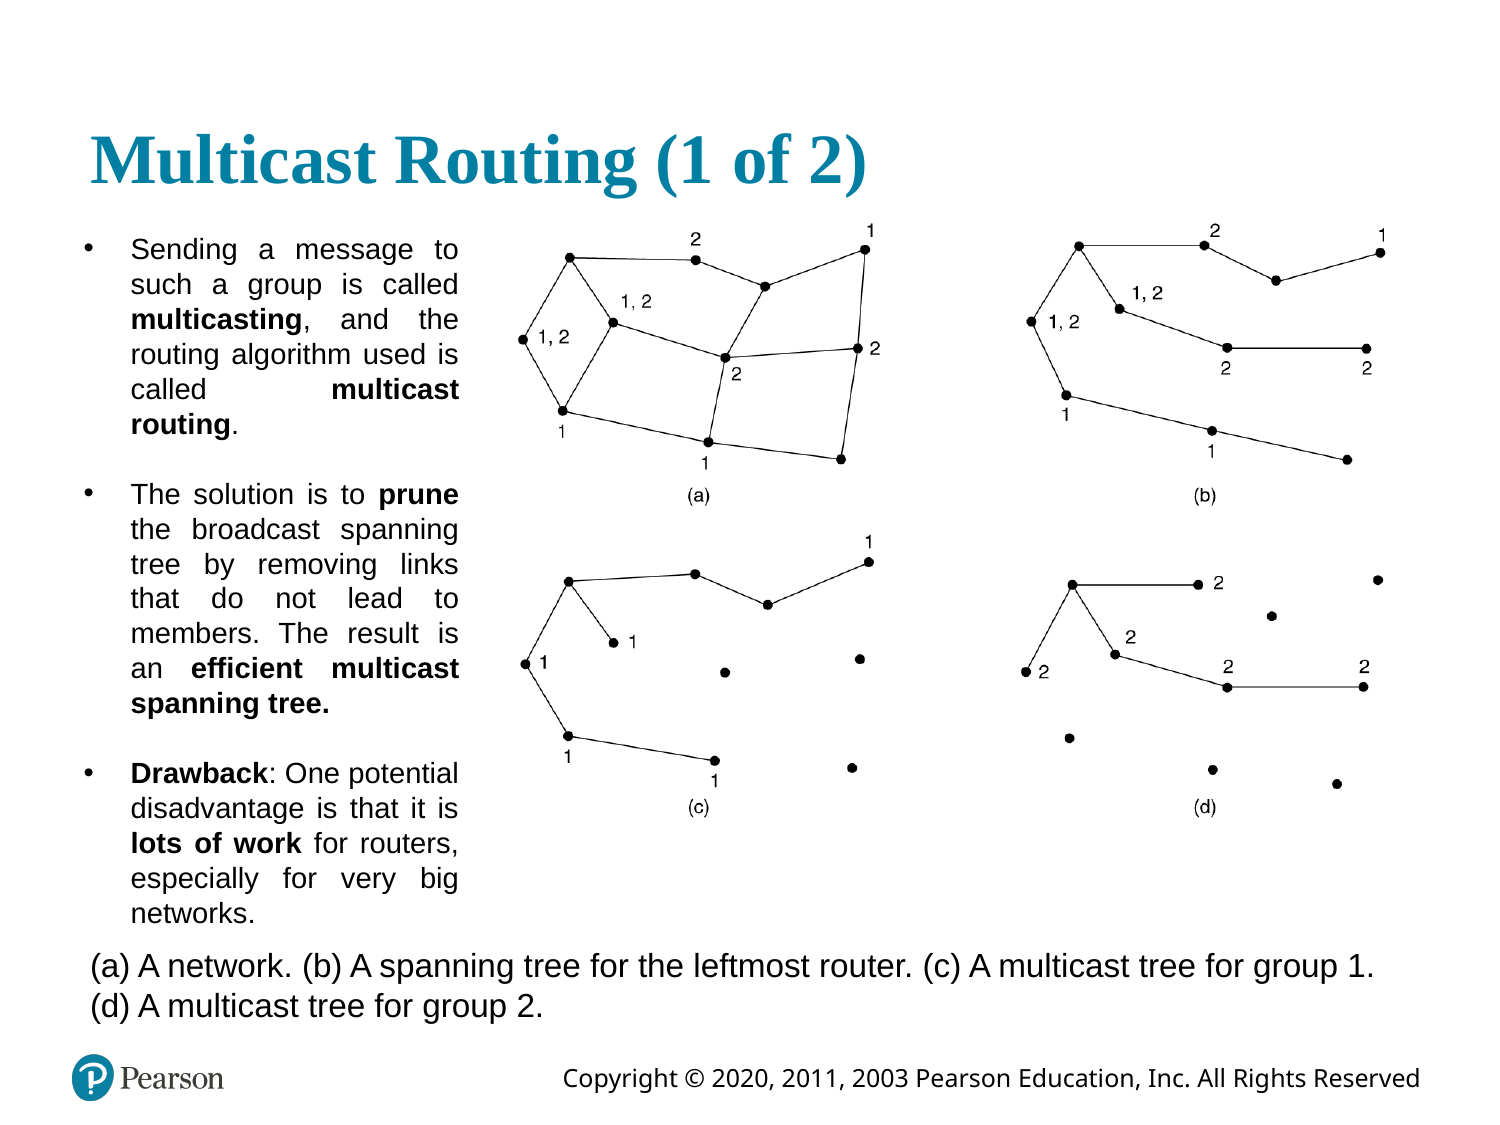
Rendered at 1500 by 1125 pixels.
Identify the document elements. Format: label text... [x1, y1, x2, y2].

picture [72, 1087, 83, 1101]
picture [72, 1054, 88, 1070]
list (a) A network. (b) A spanning tree for the leftmost router. (c) A multicast tree for group 1. (d) A multicast tree for group 2. [75, 871, 1425, 1039]
title Multicast Routing (1 of 2) [75, 37, 1425, 213]
picture [80, 1063, 106, 1088]
picture [516, 222, 1390, 819]
text_box Sending a message to such a group is called multicasting, and the routing algorithm used is called multicast routing. The solution is to prune the broadcast spanning tree by removing links that do not lead to members. The result is an efficient multicast spanning tree. Drawback: One potential disadvantage is that it is lots of work for routers, especially for very big networks. [68, 222, 475, 972]
picture [98, 1054, 224, 1101]
